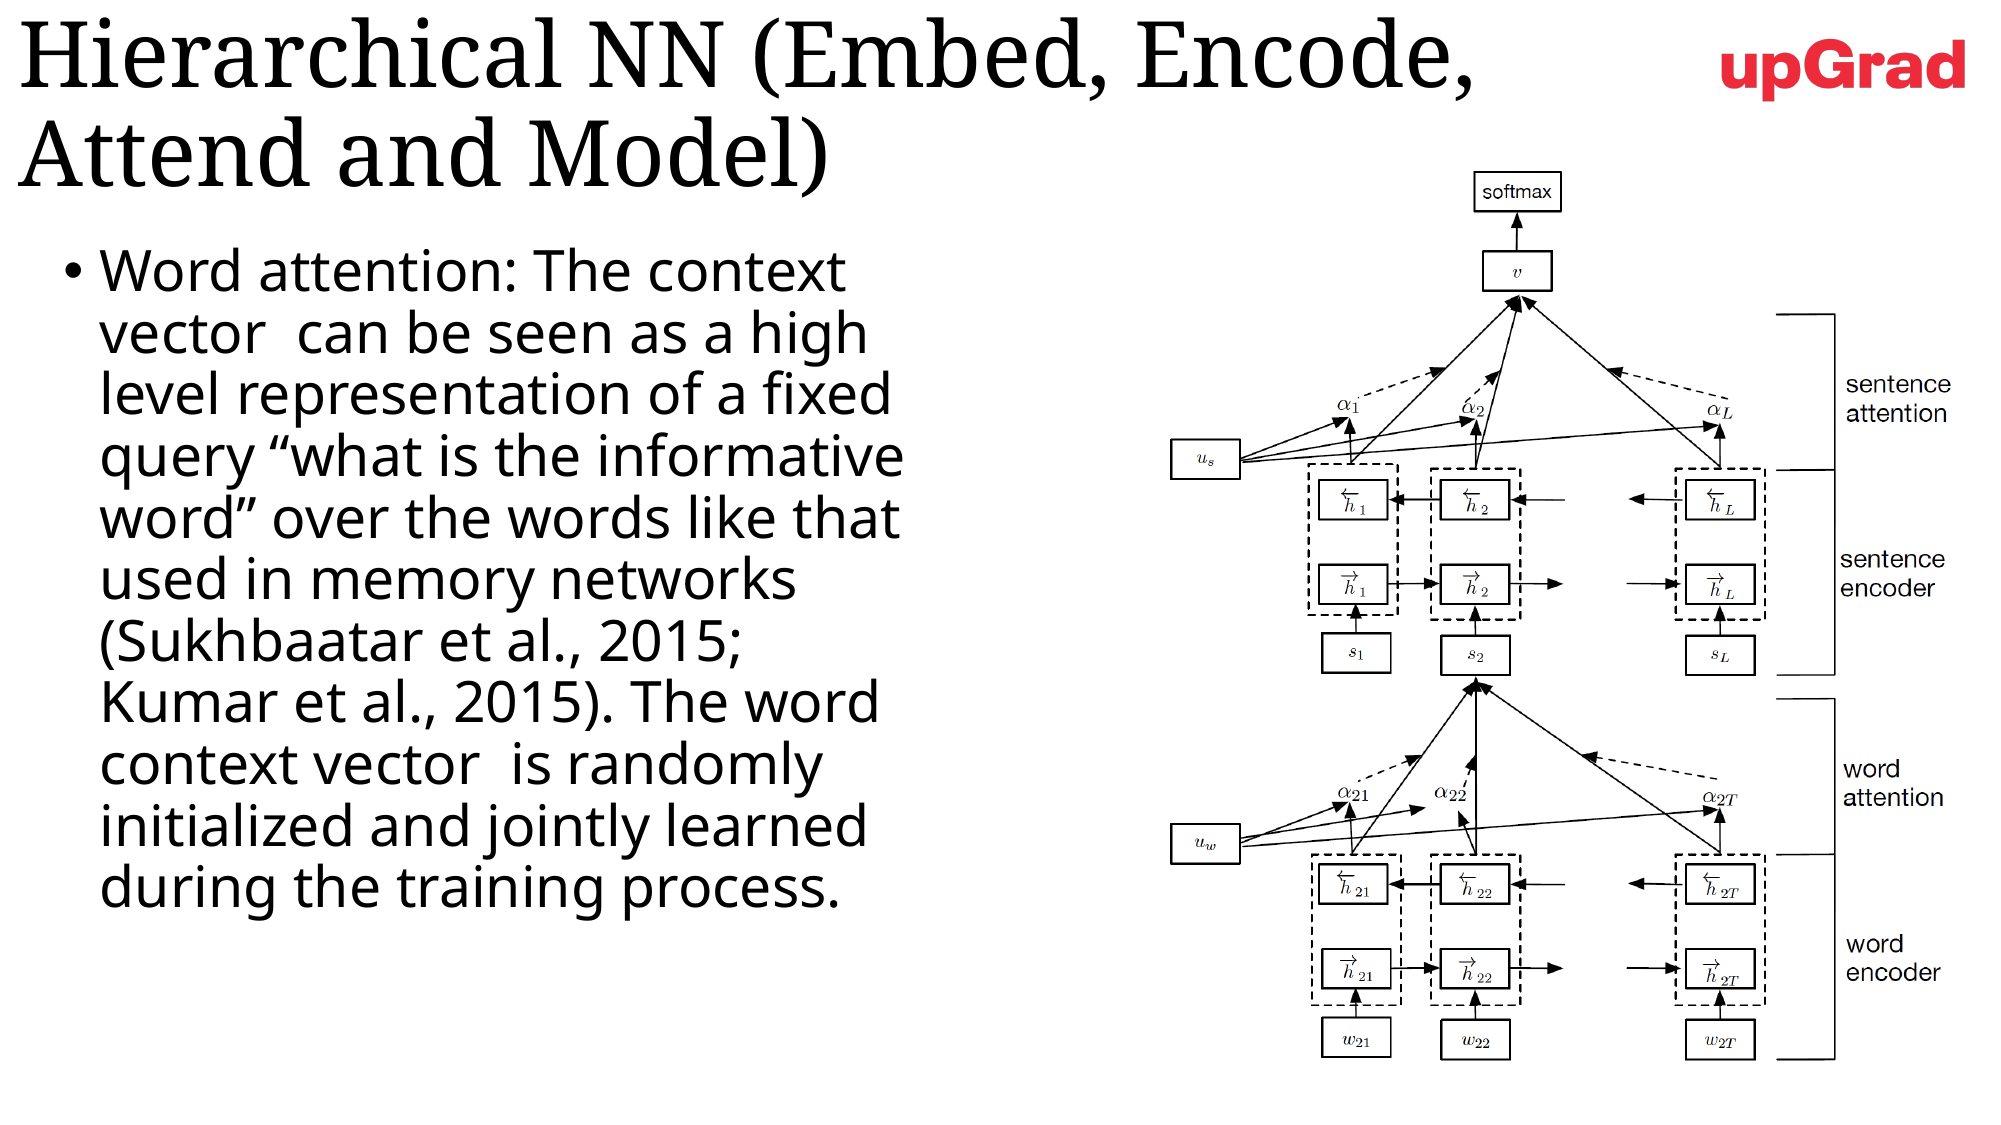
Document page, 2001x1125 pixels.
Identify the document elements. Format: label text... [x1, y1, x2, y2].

title Hierarchical NN (Embed, Encode, Attend and Model) [3, 0, 1729, 217]
picture [1151, 155, 1957, 1079]
picture [1729, 0, 1970, 135]
